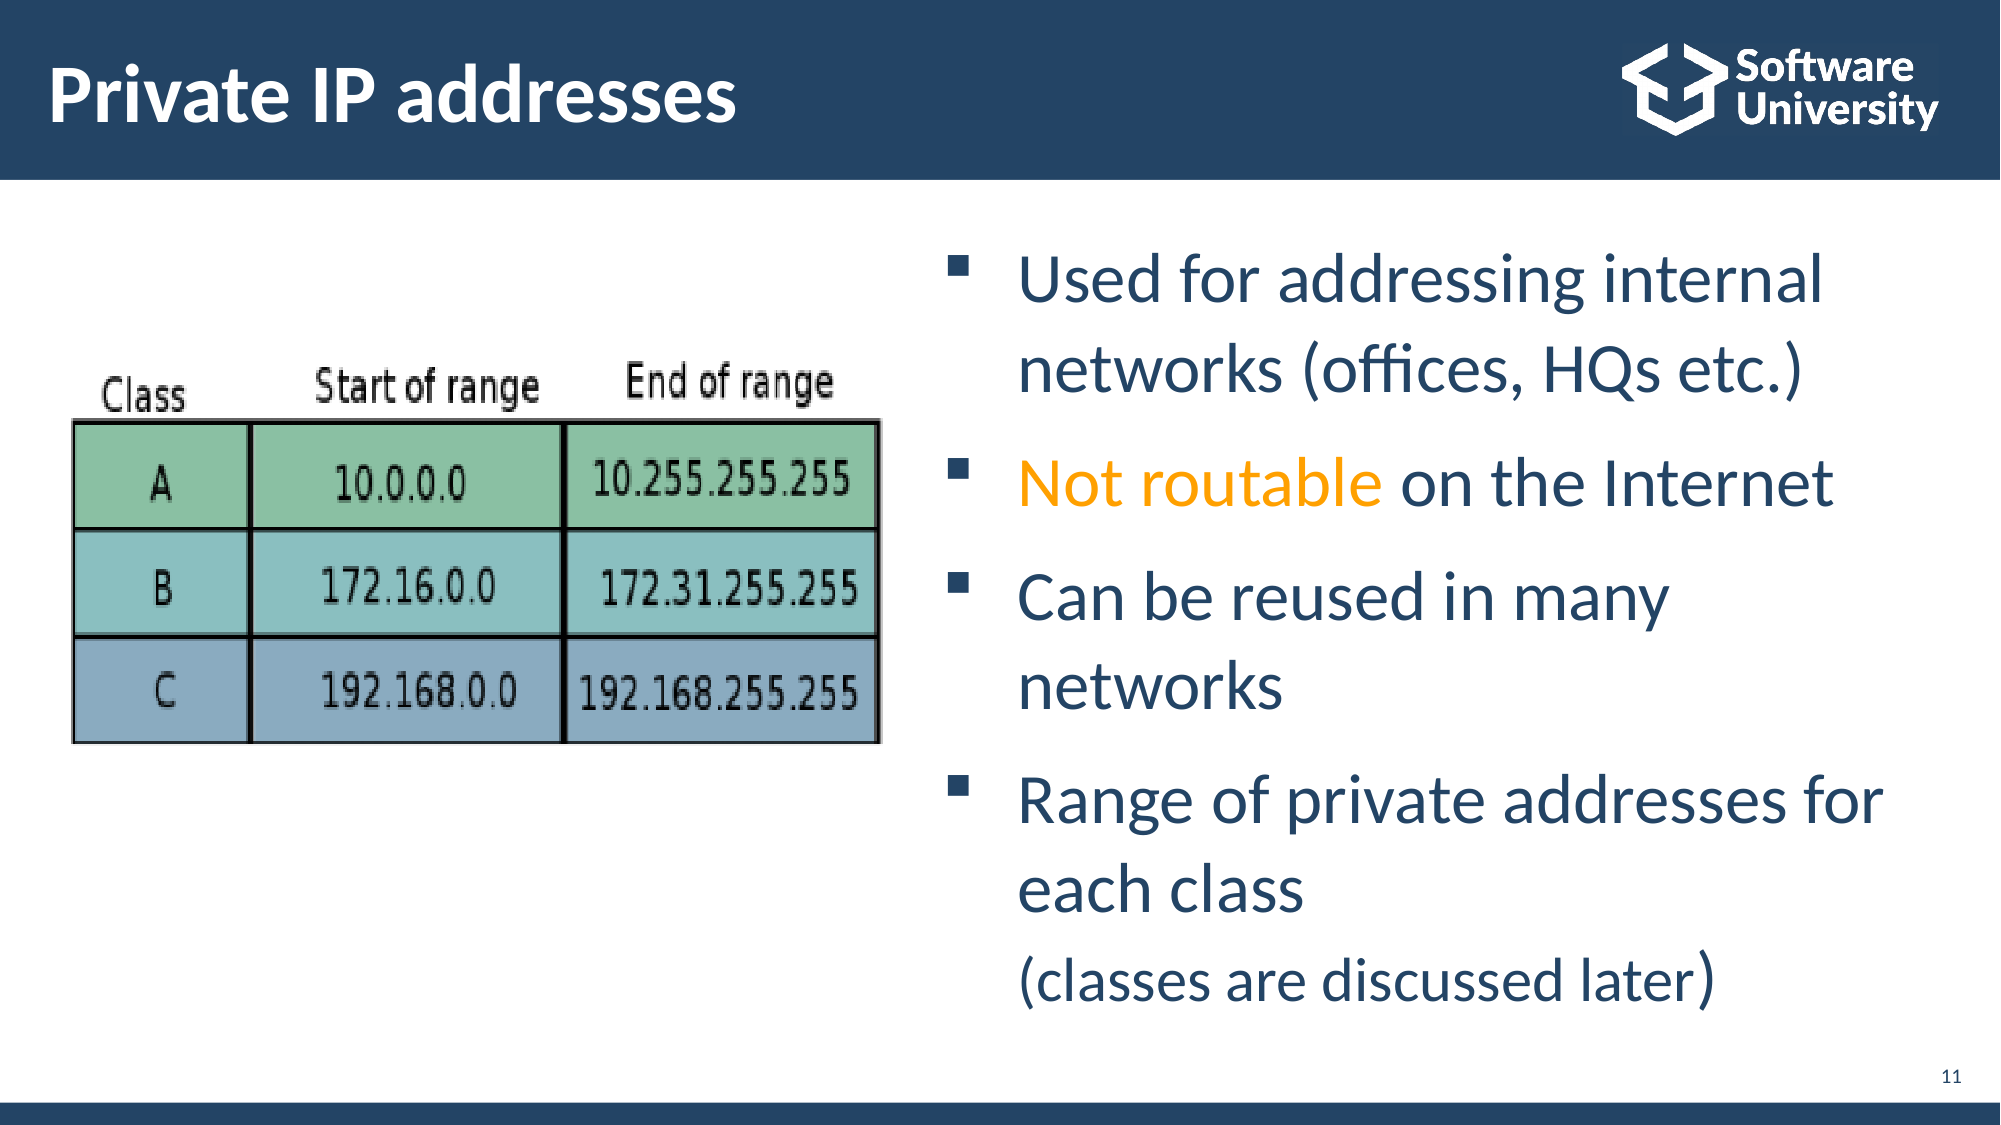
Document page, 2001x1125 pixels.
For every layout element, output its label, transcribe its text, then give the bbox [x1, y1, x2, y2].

title Private IP addresses [31, 16, 1591, 162]
picture [34, 330, 919, 795]
list Used for addressing internal networks (offices, HQs etc.) Not routable on the Internet Can be reused in many networks Range of private addresses for each class (classes are discussed later) [924, 222, 1968, 1047]
slide_number 11 [1897, 1049, 1968, 1101]
picture [1622, 43, 1939, 136]
